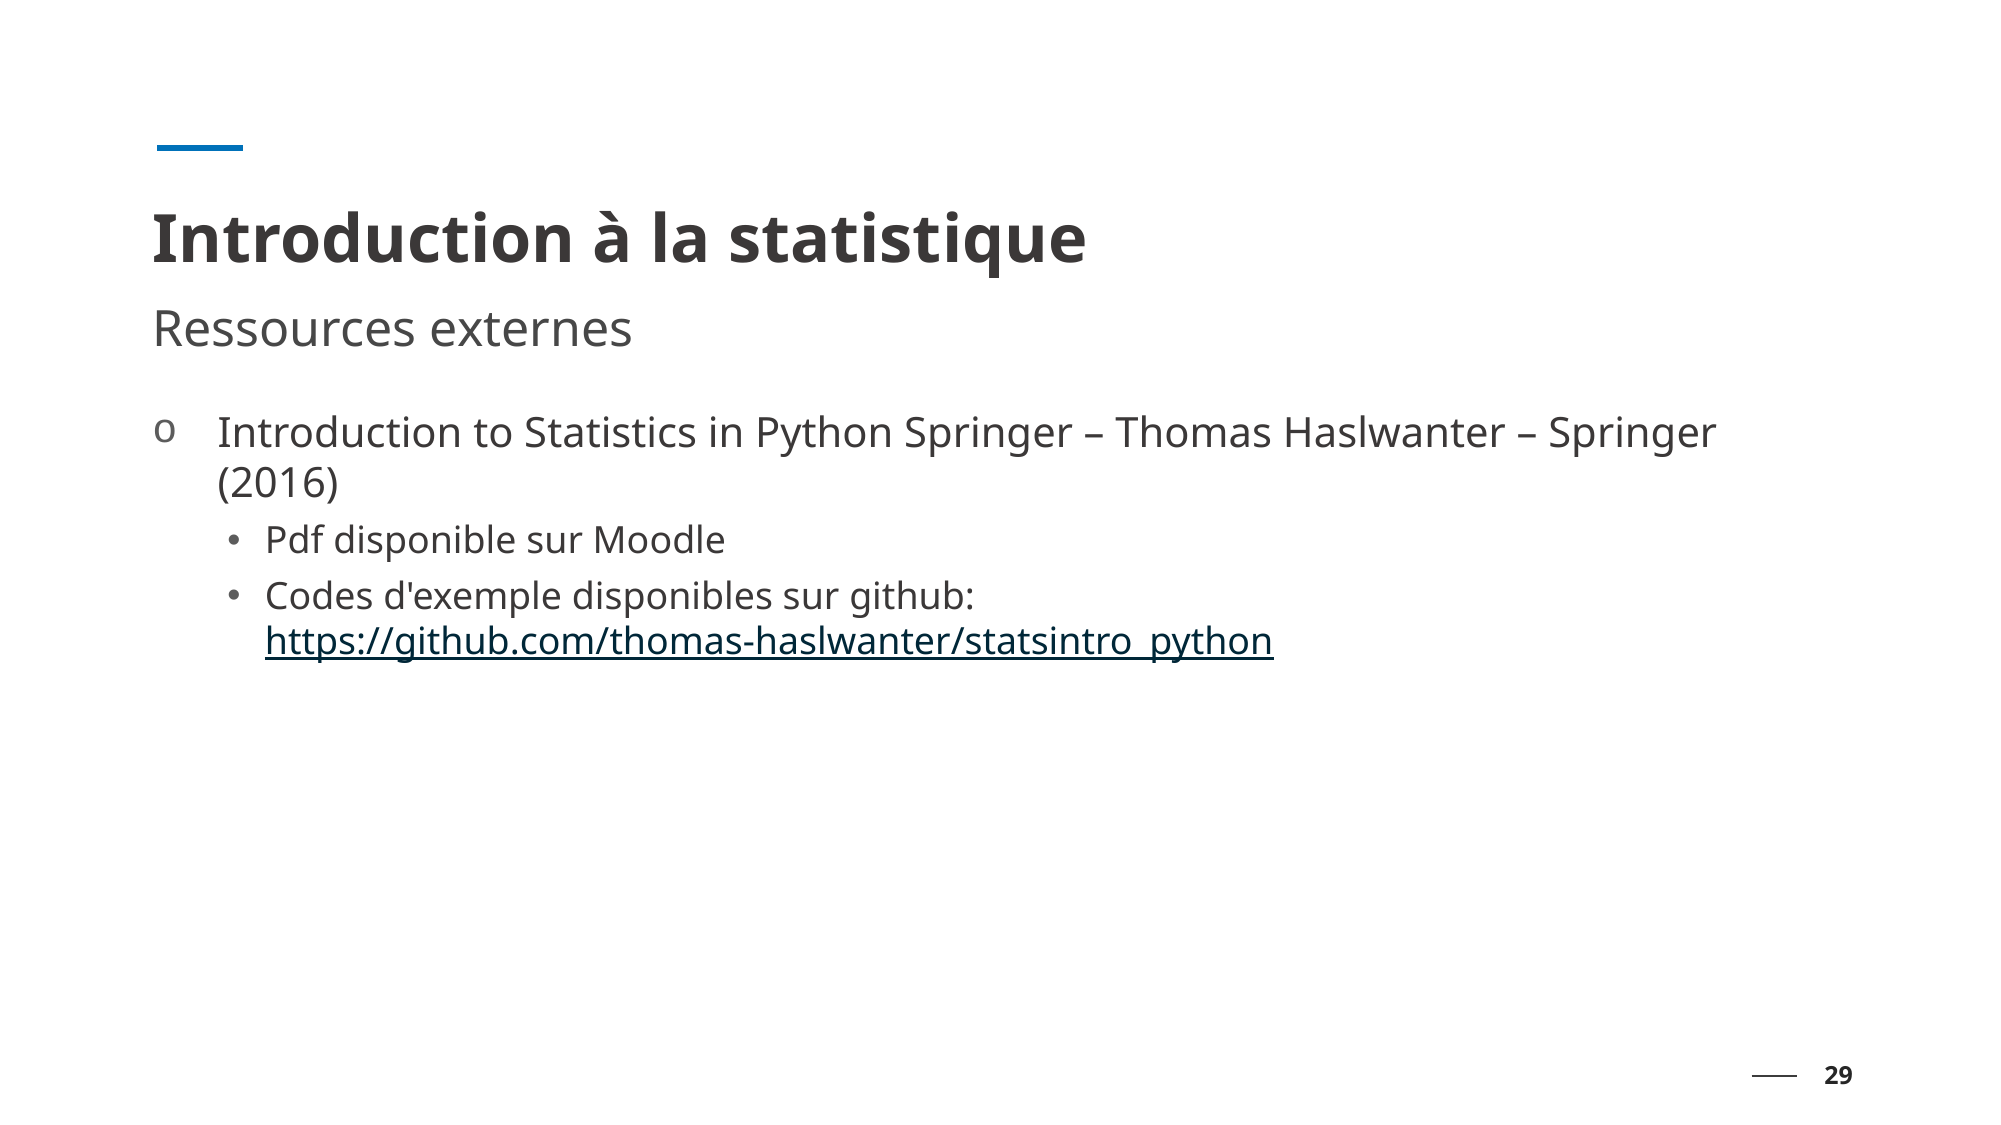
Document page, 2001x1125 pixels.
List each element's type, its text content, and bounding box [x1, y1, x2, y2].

list Ressources externes [137, 304, 1863, 350]
slide_number 29 [1809, 1046, 1899, 1107]
title Introduction à la statistique [137, 131, 1863, 304]
list Introduction to Statistics in Python Springer – Thomas Haslwanter – Springer (2016) Pdf disponible sur Moodle Codes d'exemple disponibles sur github: https://github.com/thomas-haslwanter/statsintro_python [137, 398, 1863, 994]
